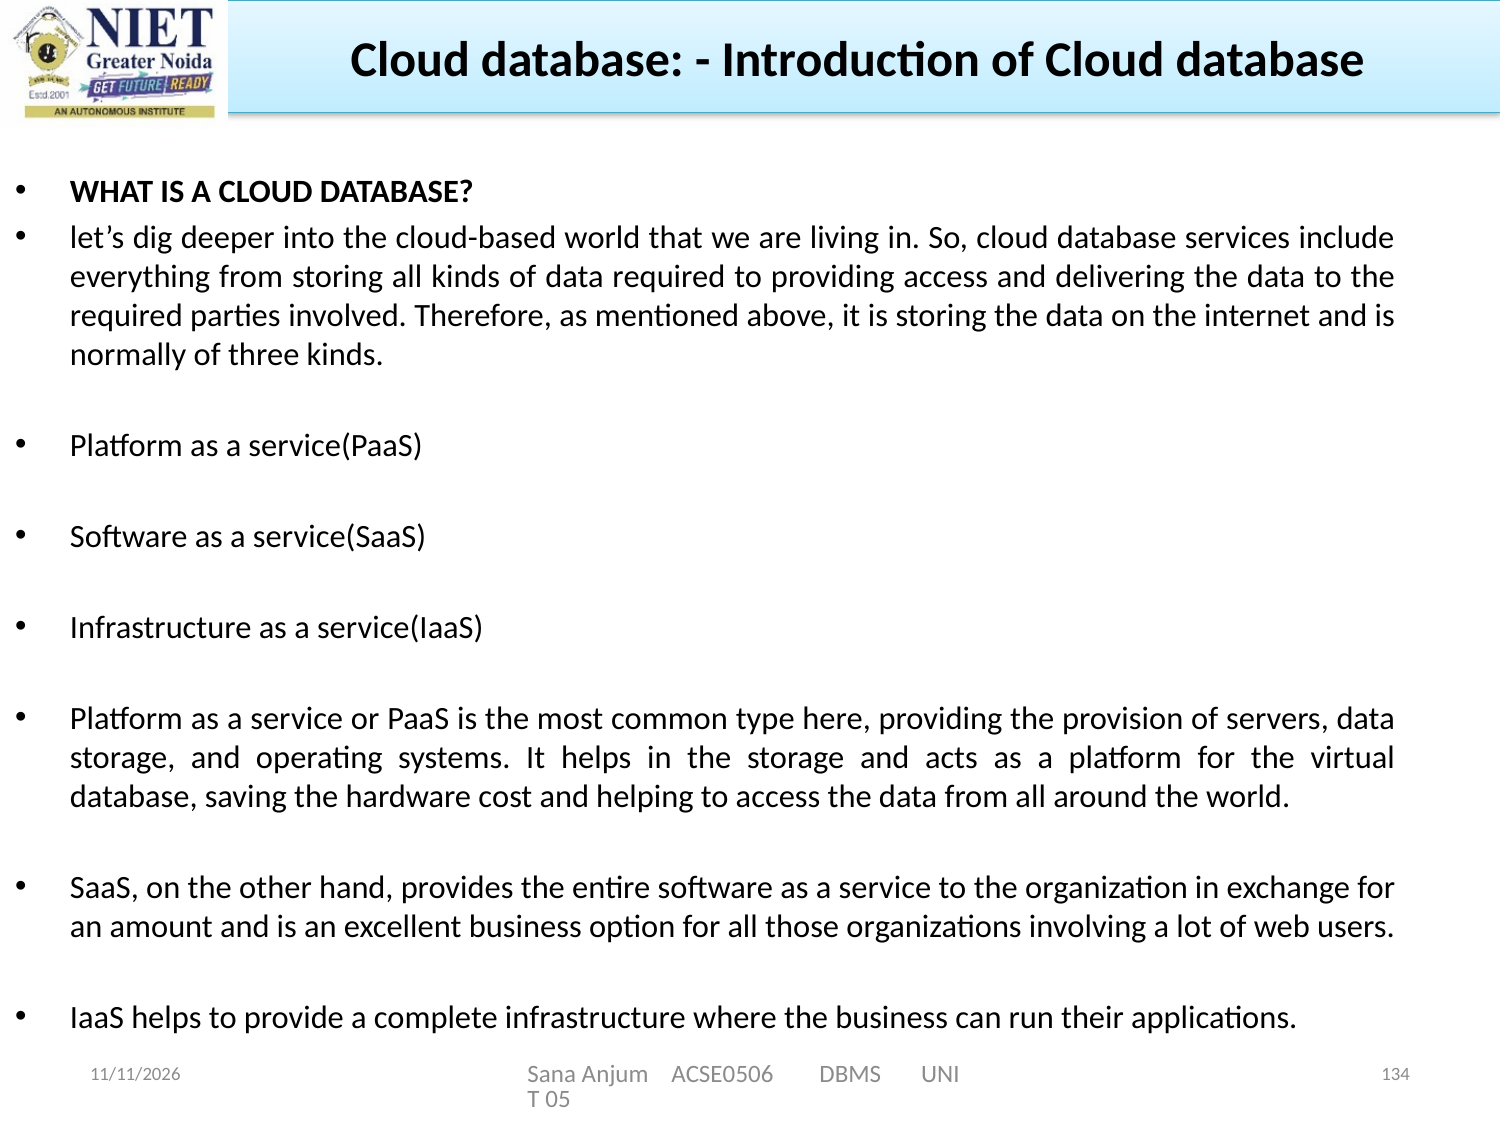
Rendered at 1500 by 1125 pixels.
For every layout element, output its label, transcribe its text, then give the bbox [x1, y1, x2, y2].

list WHAT IS A CLOUD DATABASE? let’s dig deeper into the cloud-based world that we are living in. So, cloud database services include everything from storing all kinds of data required to providing access and delivering the data to the required parties involved. Therefore, as mentioned above, it is storing the data on the internet and is normally of three kinds. Platform as a service(PaaS) Software as a service(SaaS) Infrastructure as a service(IaaS) Platform as a service or PaaS is the most common type here, providing the provision of servers, data storage, and operating systems. It helps in the storage and acts as a platform for the virtual database, saving the hardware cost and helping to access the data from all around the world. SaaS, on the other hand, provides the entire software as a service to the organization in exchange for an amount and is an excellent business option for all those organizations involving a lot of web users. IaaS helps to provide a complete infrastructure where the business can run their applications. [0, 162, 1413, 1060]
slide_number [75, 1060, 425, 1103]
footer Sana Anjum ACSE0506 DBMS UNIT 05 [512, 1060, 988, 1103]
slide_number 134 [1074, 1042, 1425, 1103]
picture [0, 0, 228, 130]
text_box Cloud database: - Introduction of Cloud database [231, 0, 1500, 113]
